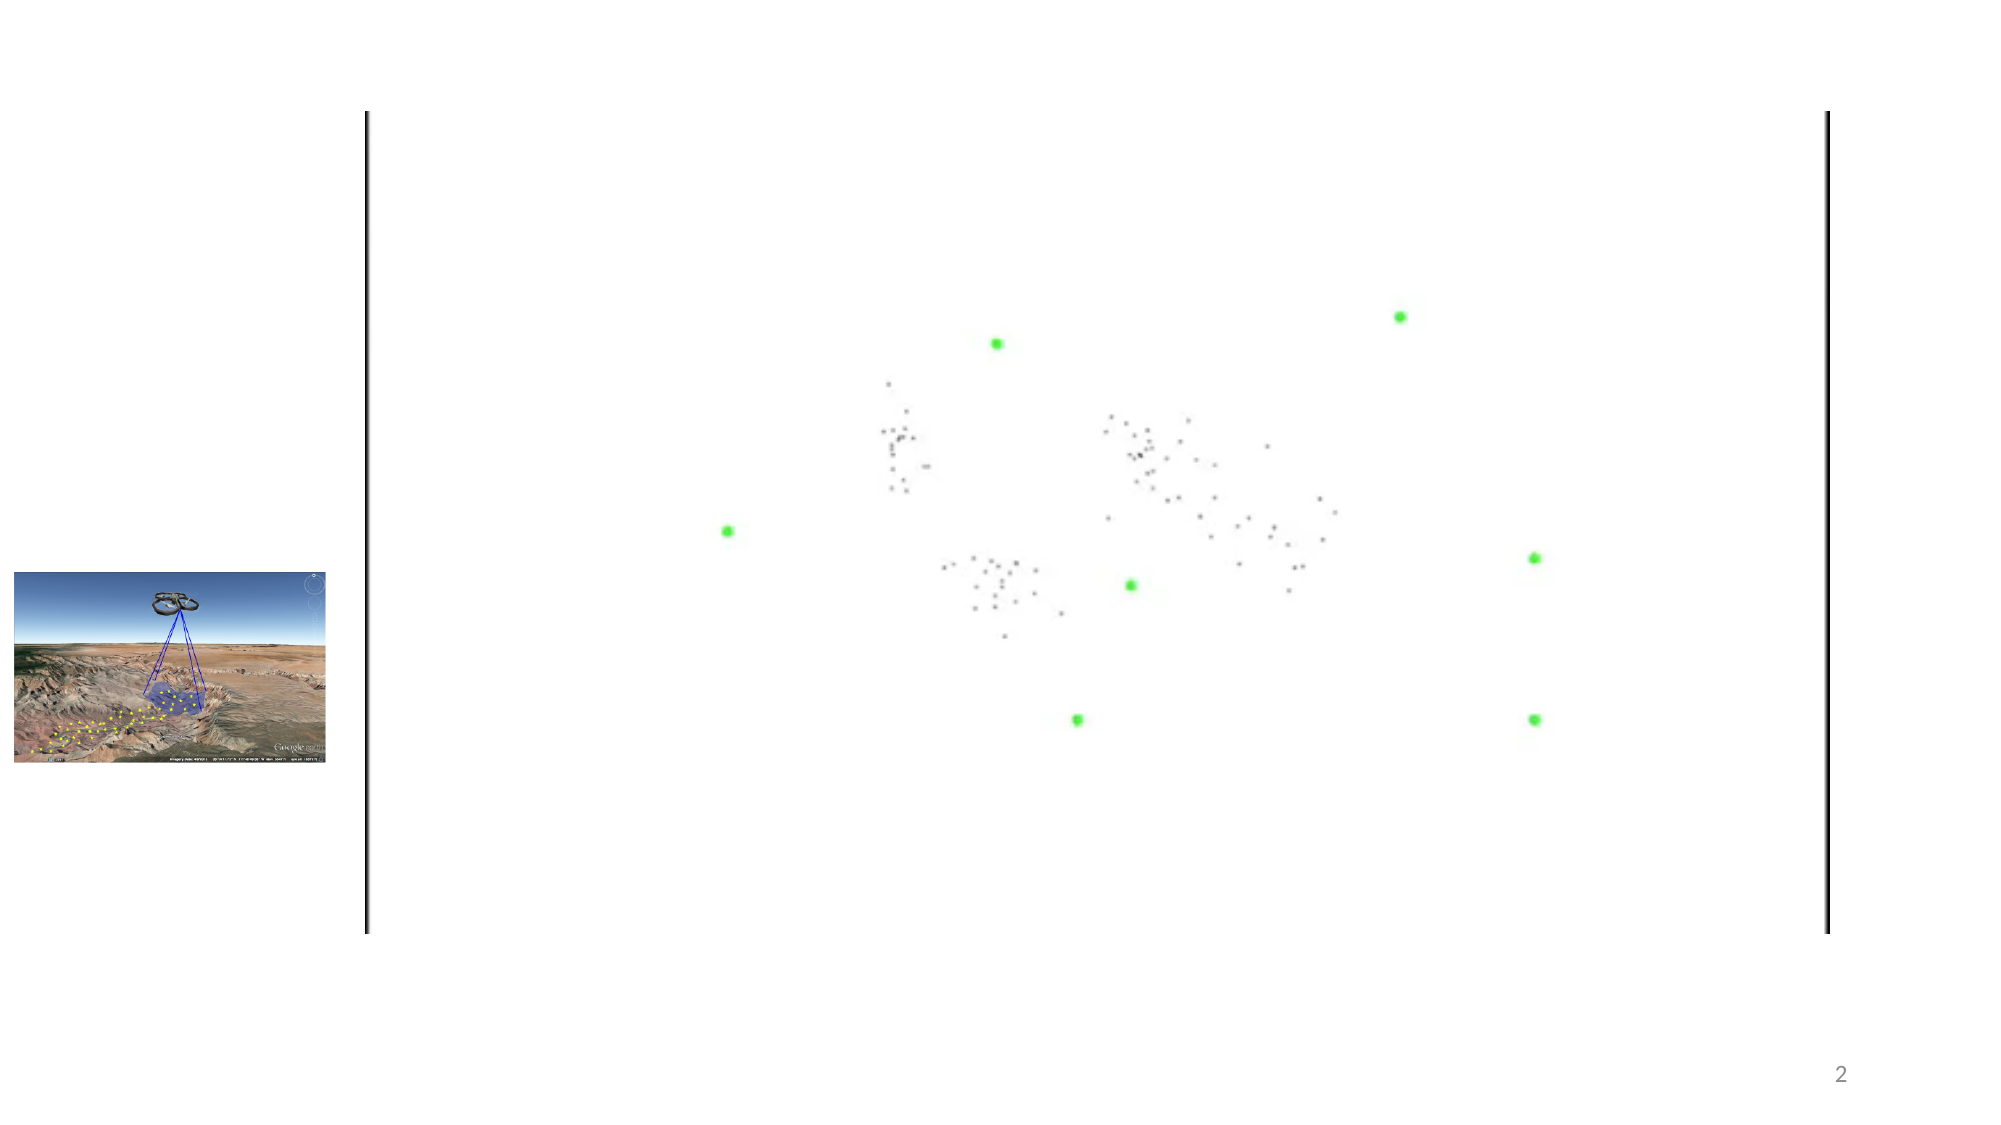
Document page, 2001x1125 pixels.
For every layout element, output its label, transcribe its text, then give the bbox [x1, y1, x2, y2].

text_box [364, 110, 1830, 935]
slide_number 2 [1412, 1042, 1863, 1103]
picture [0, 562, 341, 772]
